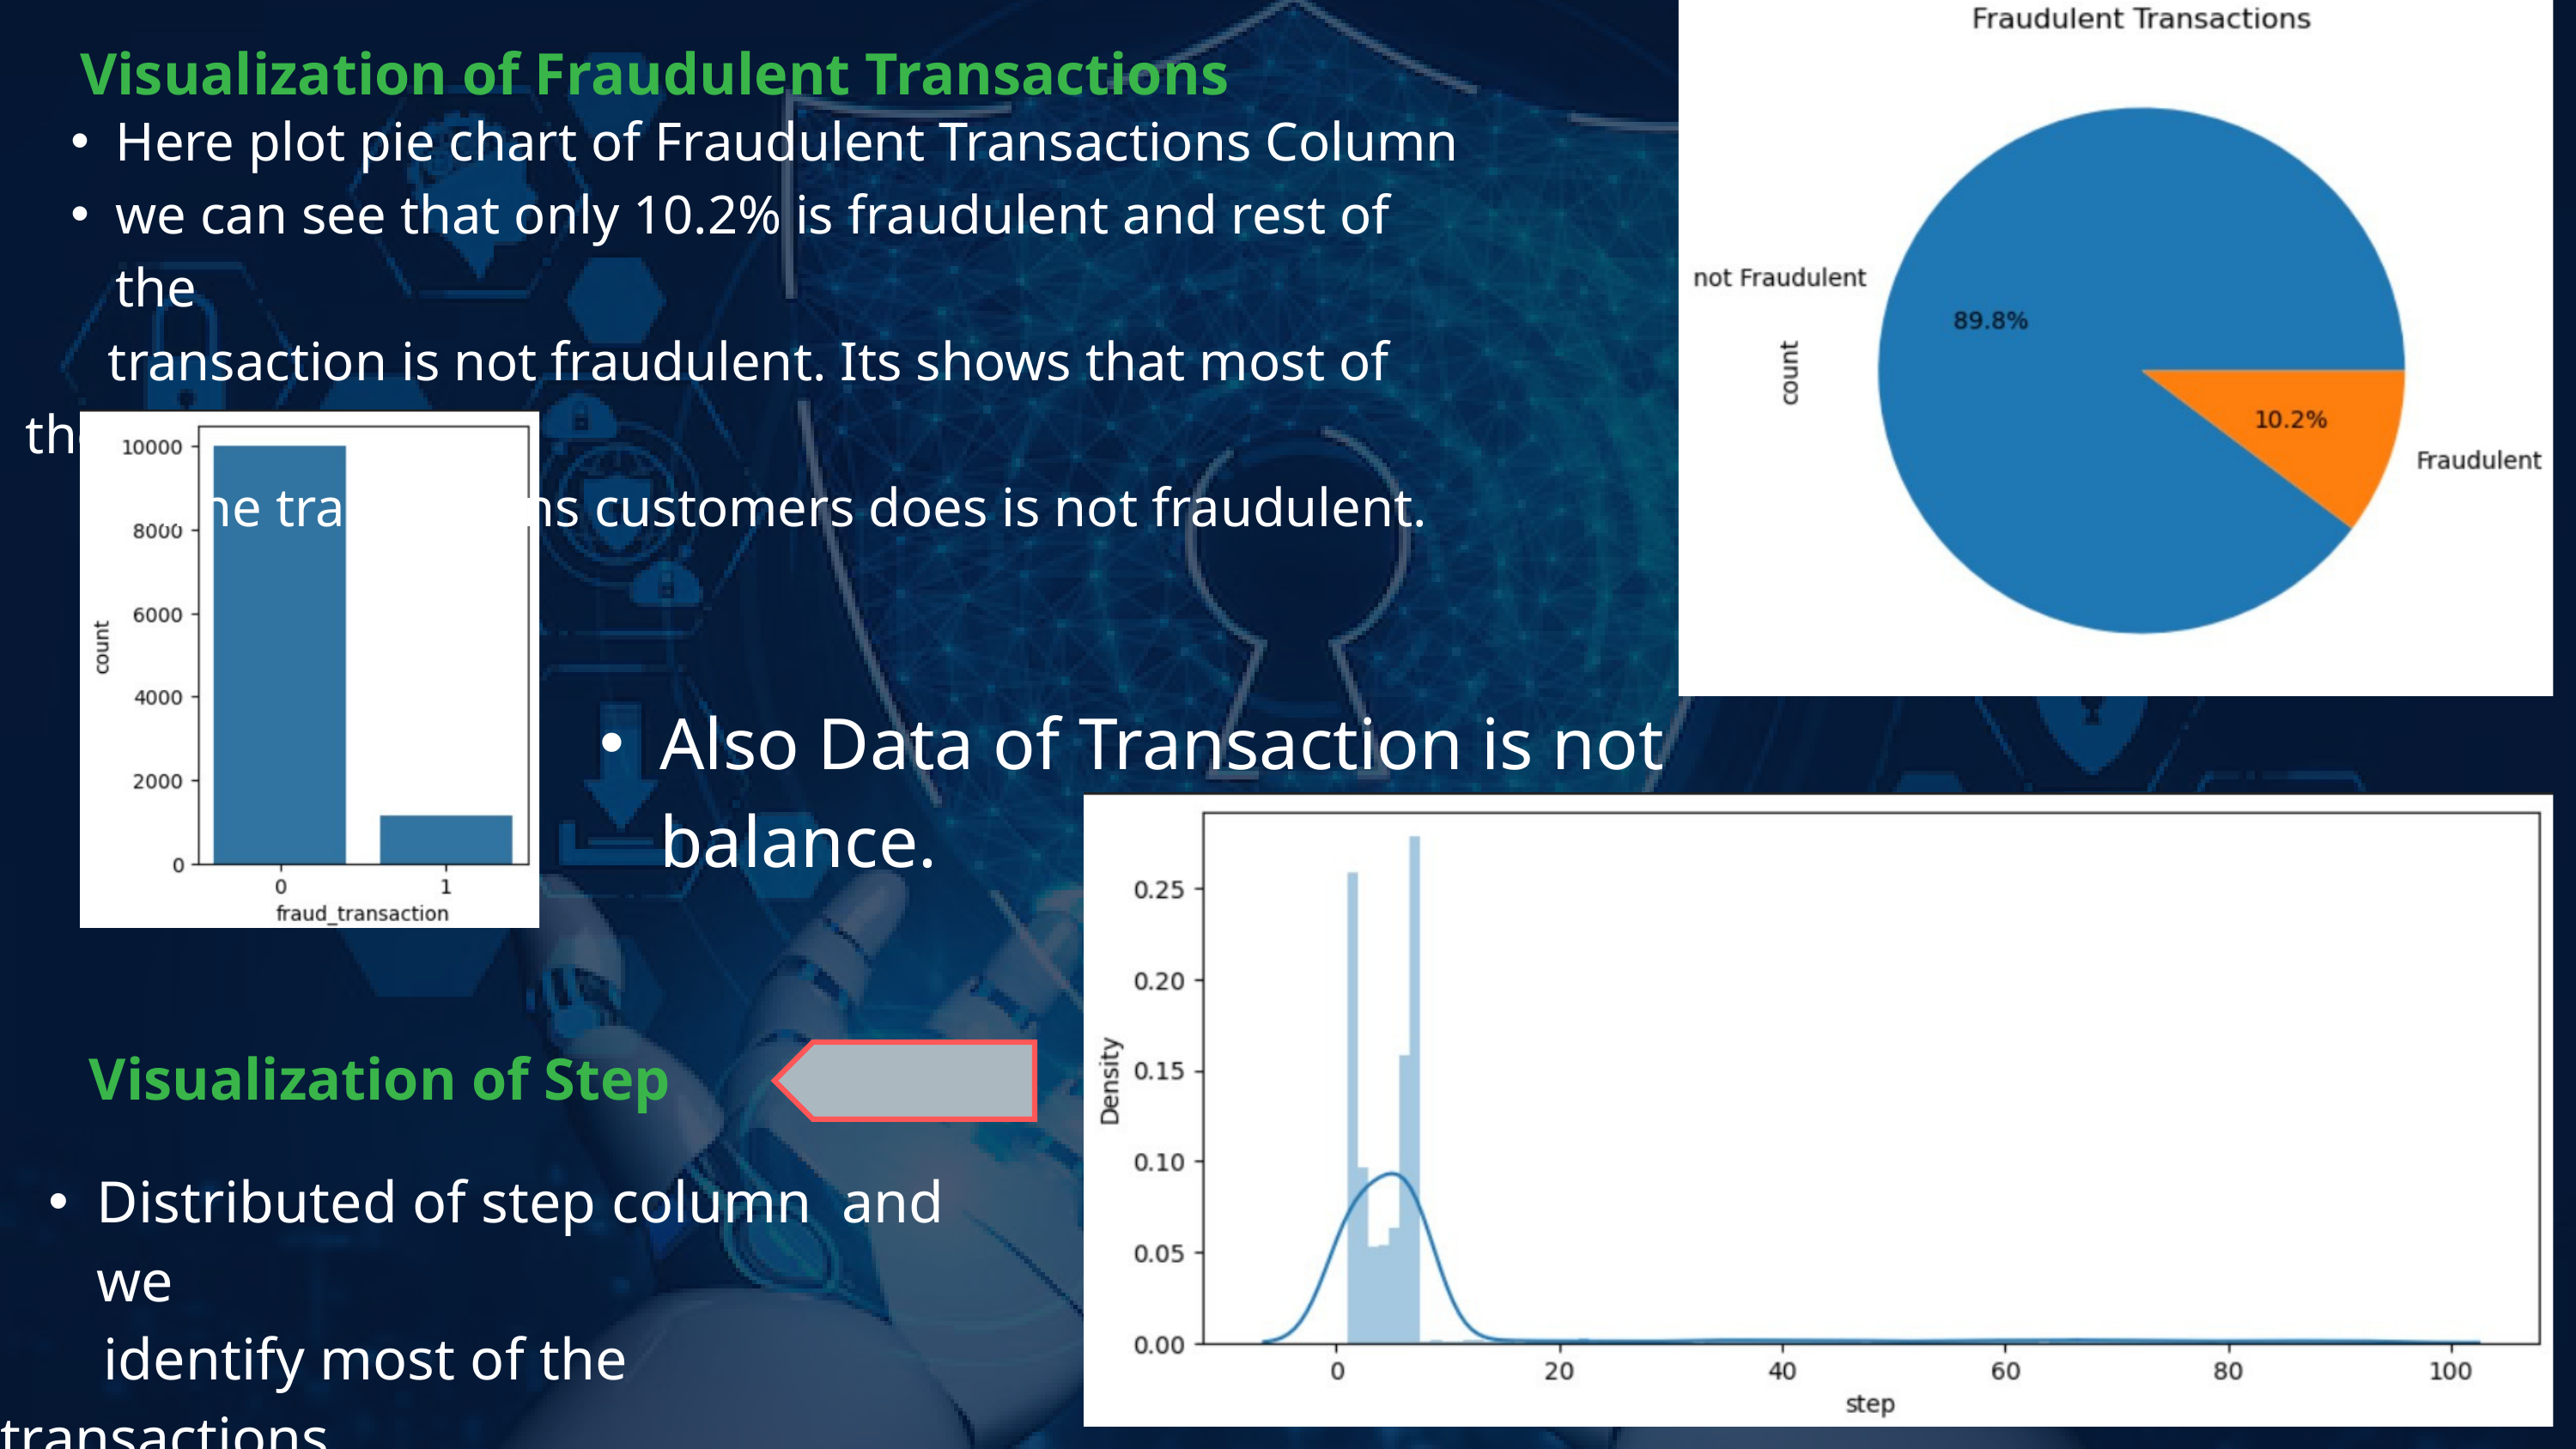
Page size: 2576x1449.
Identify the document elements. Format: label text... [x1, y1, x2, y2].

text_box [1678, 0, 2554, 696]
text_box Distributed of step column and we identify most of the transactions done in less than 20 step. [0, 1155, 958, 1449]
text_box [80, 610, 540, 928]
text_box Visualization of Step [88, 1033, 775, 1112]
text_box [774, 1041, 1036, 1119]
text_box Visualization of Fraudulent Transactions [80, 27, 1363, 106]
text_box Here plot pie chart of Fraudulent Transactions Column we can see that only 10.2% is fraudulent and rest of the transaction is not fraudulent. Its shows that most of the online transactions customers does is not fraudulent. [25, 99, 1476, 610]
text_box [0, 0, 2576, 1449]
text_box Also Data of Transaction is not balance. [539, 686, 1874, 882]
text_box [1084, 792, 2554, 1427]
